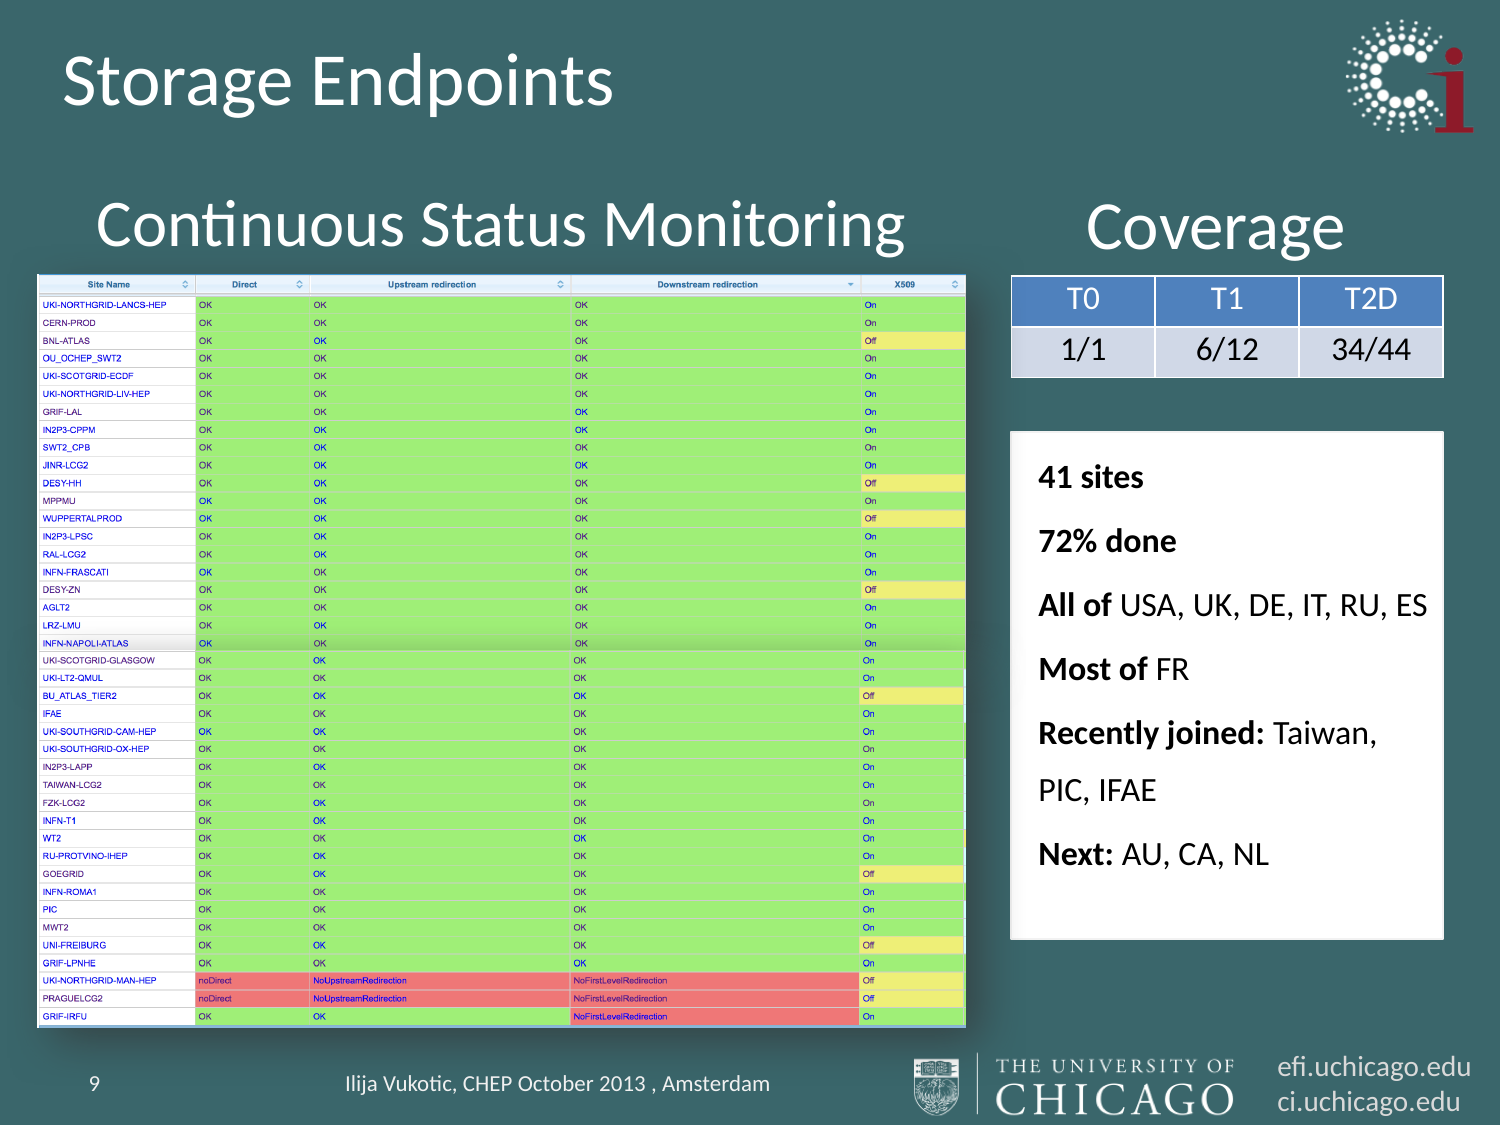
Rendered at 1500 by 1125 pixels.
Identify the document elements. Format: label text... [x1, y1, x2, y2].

table_cell 1/1 [1014, 328, 1154, 377]
table_header T0 [1012, 277, 1154, 326]
text_box Continuous Status Monitoring [83, 177, 981, 262]
table_header T2D [1300, 277, 1442, 326]
table_cell 6/12 [1156, 328, 1298, 377]
picture [1399, 18, 1475, 134]
slide_number 9 [75, 1074, 208, 1113]
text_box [37, 273, 966, 1028]
title Storage Endpoints [49, 17, 1399, 134]
footer Ilija Vukotic, CHEP October 2013 , Amsterdam [255, 1075, 862, 1113]
table_header T1 [1156, 277, 1298, 326]
table_cell 34/44 [1300, 328, 1442, 377]
text_box Coverage [1072, 189, 1362, 275]
picture [913, 1049, 1238, 1116]
list 41 sites 72% done All of USA, UK, DE, IT, RU, ES Most of FR Recently joined: Taiwan, PIC, IFAE Next: AU, CA, NL [1014, 431, 1444, 940]
